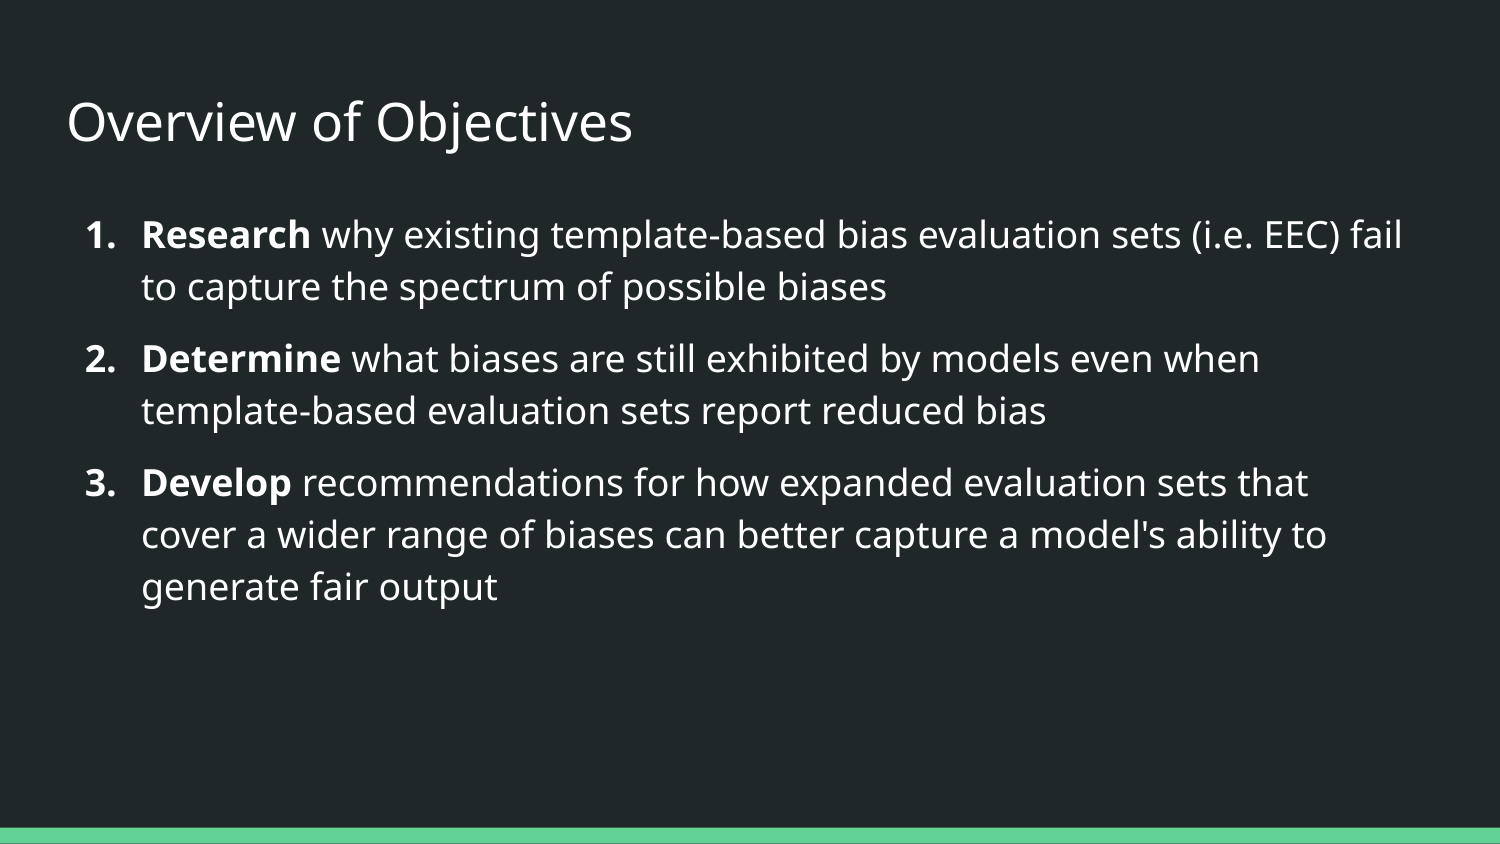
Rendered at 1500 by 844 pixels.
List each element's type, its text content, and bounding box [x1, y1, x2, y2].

title Overview of Objectives [51, 72, 1449, 167]
list Research why existing template-based bias evaluation sets (i.e. EEC) fail to capture the spectrum of possible biases Determine what biases are still exhibited by models even when template-based evaluation sets report reduced bias Develop recommendations for how expanded evaluation sets that cover a wider range of biases can better capture a model's ability to generate fair output [51, 189, 1430, 750]
